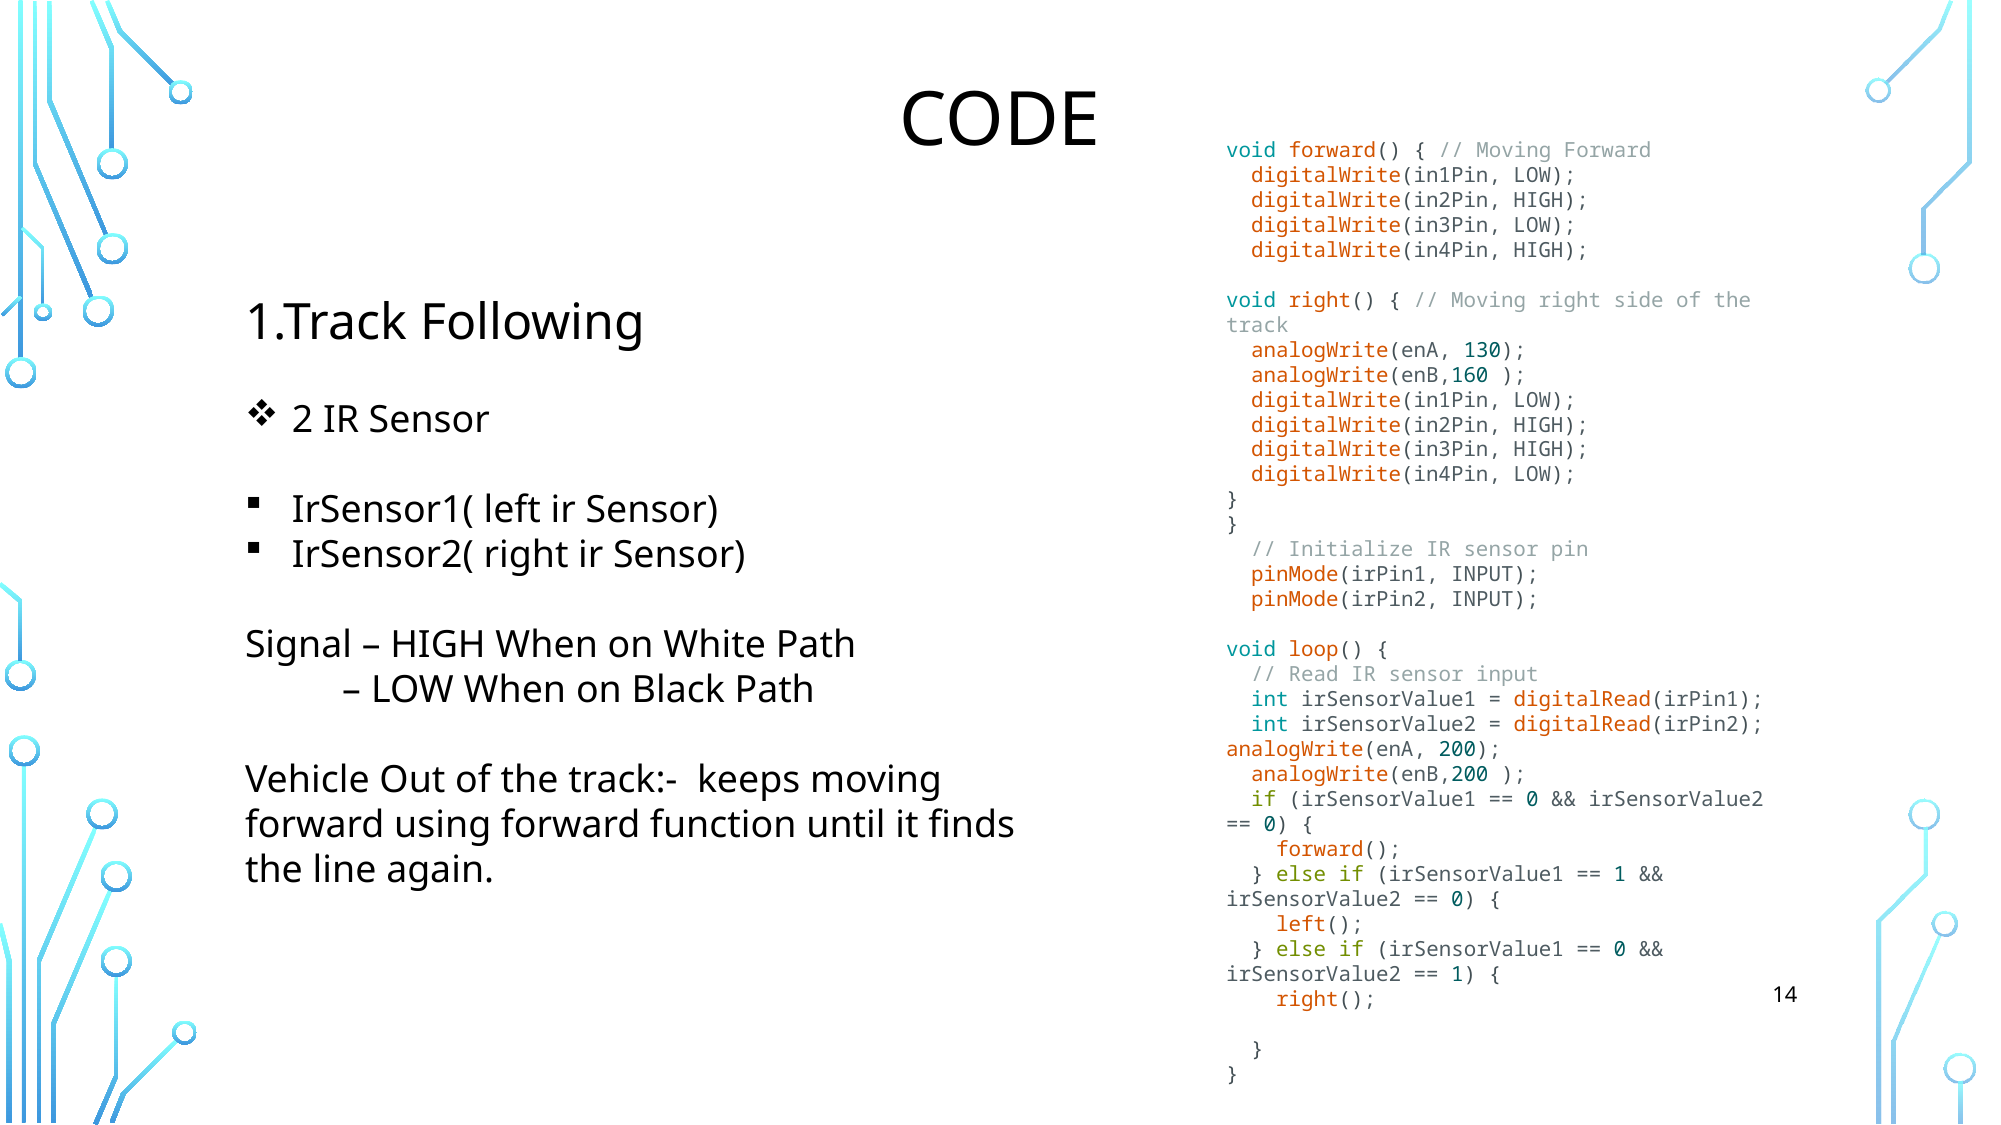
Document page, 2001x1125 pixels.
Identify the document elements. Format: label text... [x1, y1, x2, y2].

title Code [187, 0, 1813, 243]
text_box 1.Track Following 2 IR Sensor IrSensor1( left ir Sensor) IrSensor2( right ir Sensor) Signal – HIGH When on White Path – LOW When on Black Path Vehicle Out of the track:- keeps moving forward using forward function until it finds the line again. [230, 282, 1085, 943]
text_box void forward() { // Moving Forward digitalWrite(in1Pin, LOW); digitalWrite(in2Pin, HIGH); digitalWrite(in3Pin, LOW); digitalWrite(in4Pin, HIGH); } void right() { // Moving right side of the track analogWrite(enA, 130); analogWrite(enB,160 ); digitalWrite(in1Pin, LOW); digitalWrite(in2Pin, HIGH); digitalWrite(in3Pin, HIGH); digitalWrite(in4Pin, LOW); } } // Initialize IR sensor pin pinMode(irPin1, INPUT); pinMode(irPin2, INPUT); void loop() { // Read IR sensor input int irSensorValue1 = digitalRead(irPin1); int irSensorValue2 = digitalRead(irPin2); analogWrite(enA, 200); analogWrite(enB,200 ); if (irSensorValue1 == 0 && irSensorValue2 == 0) { forward(); } else if (irSensorValue1 == 1 && irSensorValue2 == 0) { left(); } else if (irSensorValue1 == 0 && irSensorValue2 == 1) { right(); } } [1211, 128, 1813, 1119]
